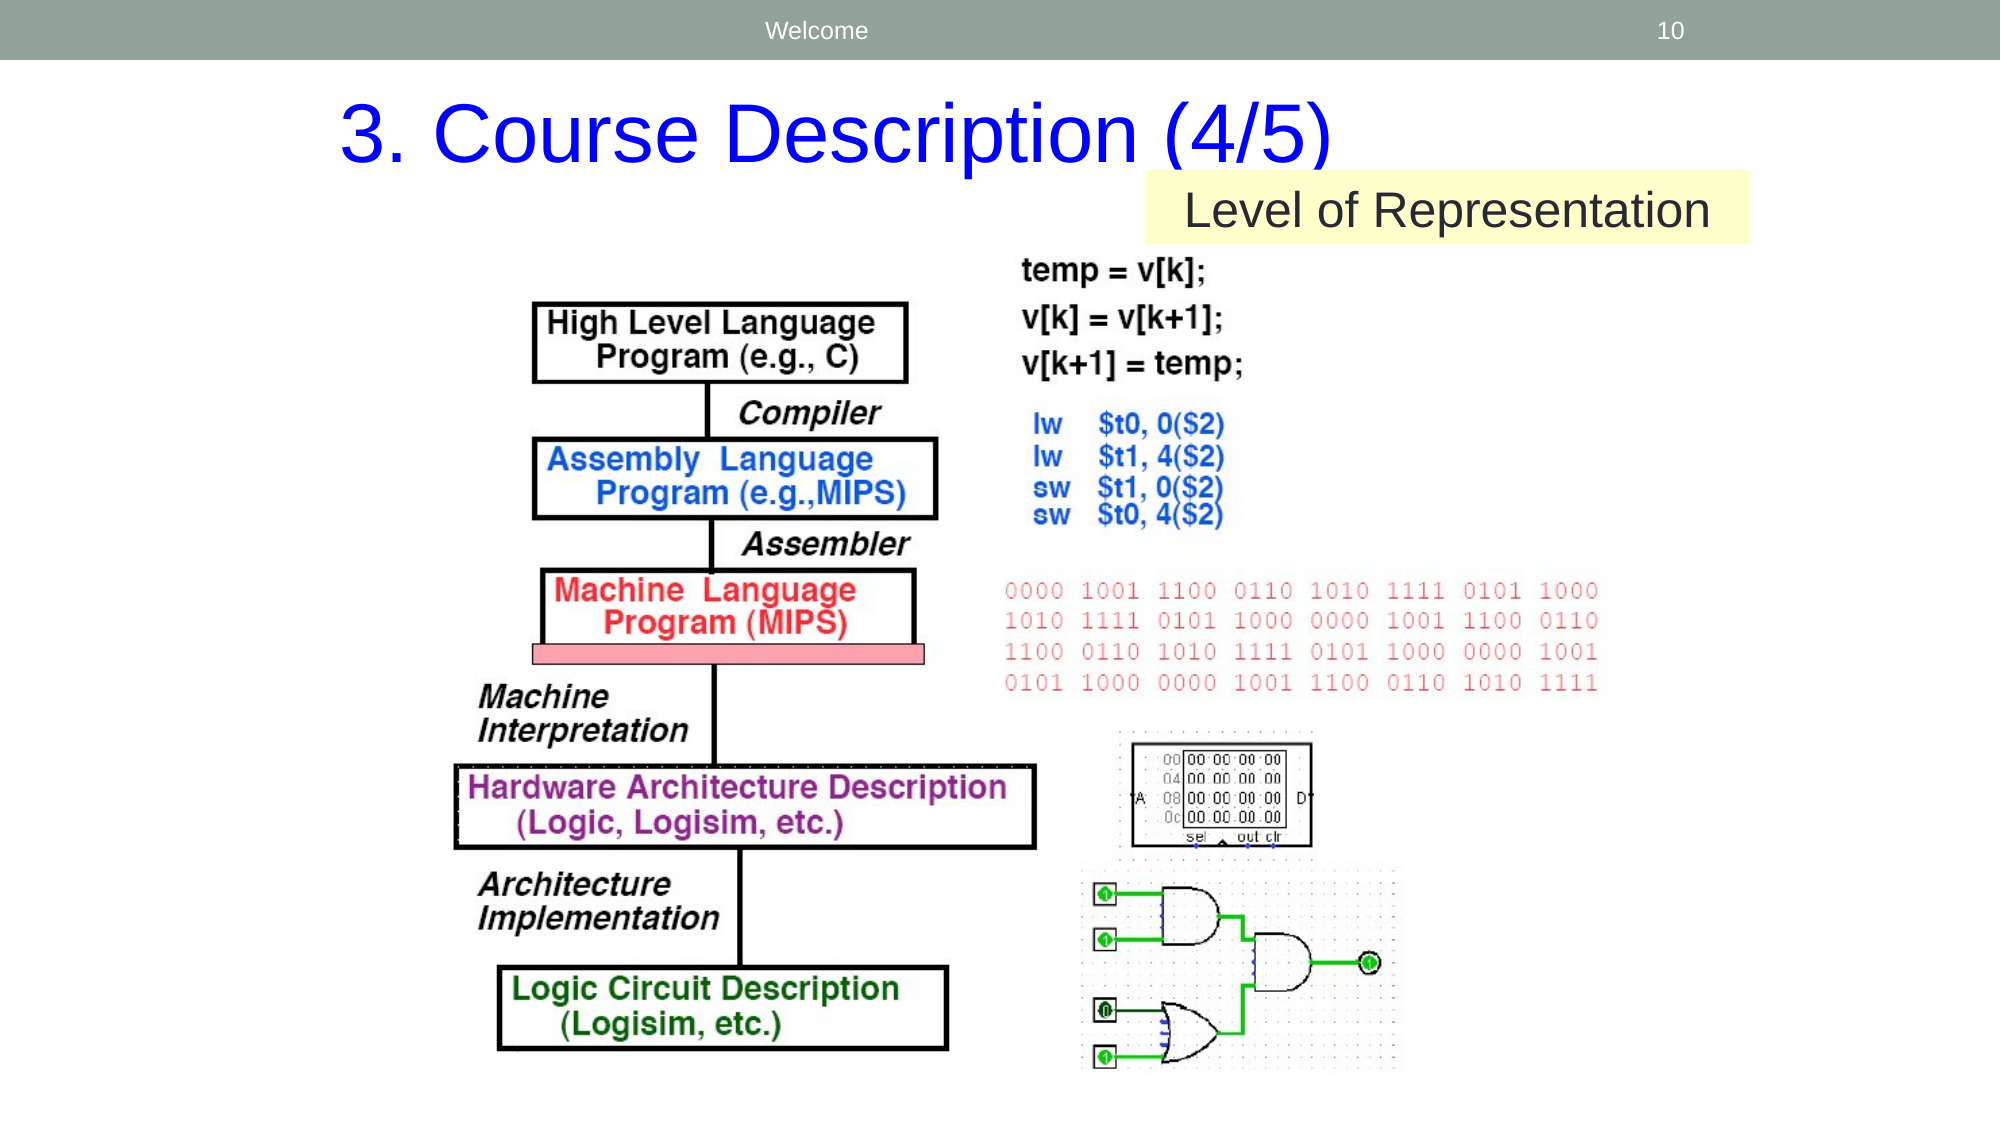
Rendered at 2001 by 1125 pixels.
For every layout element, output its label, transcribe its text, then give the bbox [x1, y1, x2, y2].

text_box 3. Course Description (4/5) [324, 72, 1675, 187]
slide_number 10 [1521, 3, 1700, 57]
picture [443, 245, 1607, 1073]
text_box Level of Representation [1145, 169, 1750, 245]
footer Welcome [750, 3, 1521, 57]
